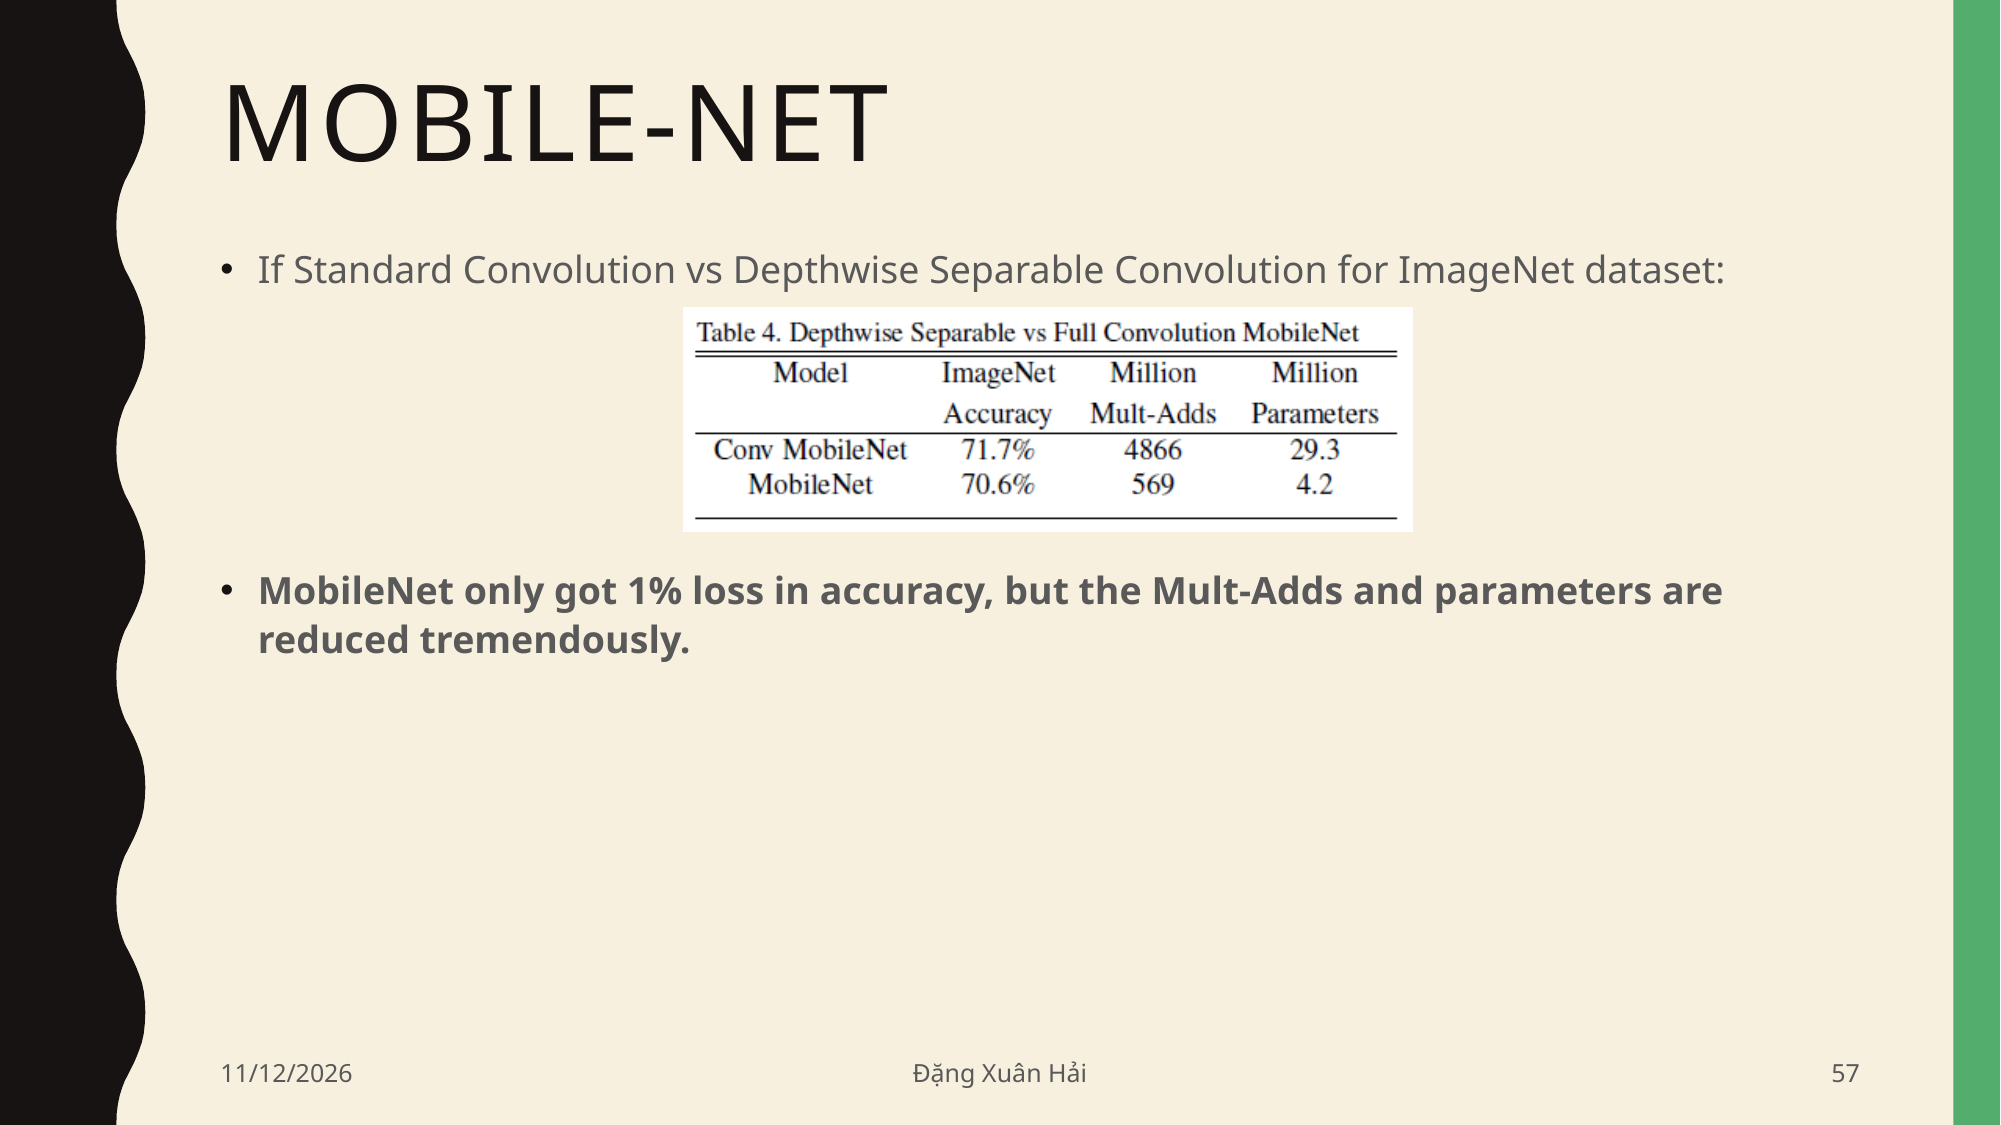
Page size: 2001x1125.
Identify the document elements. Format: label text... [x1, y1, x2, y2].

picture [682, 307, 1413, 532]
title Mobile-net [205, 62, 1875, 234]
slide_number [205, 1045, 588, 1103]
slide_number 57 [1412, 1045, 1875, 1103]
list If Standard Convolution vs Depthwise Separable Convolution for ImageNet dataset: MobileNet only got 1% loss in accuracy, but the Mult-Adds and parameters are reduced tremendously. [205, 234, 1875, 965]
footer Đặng Xuân Hải [662, 1045, 1338, 1103]
